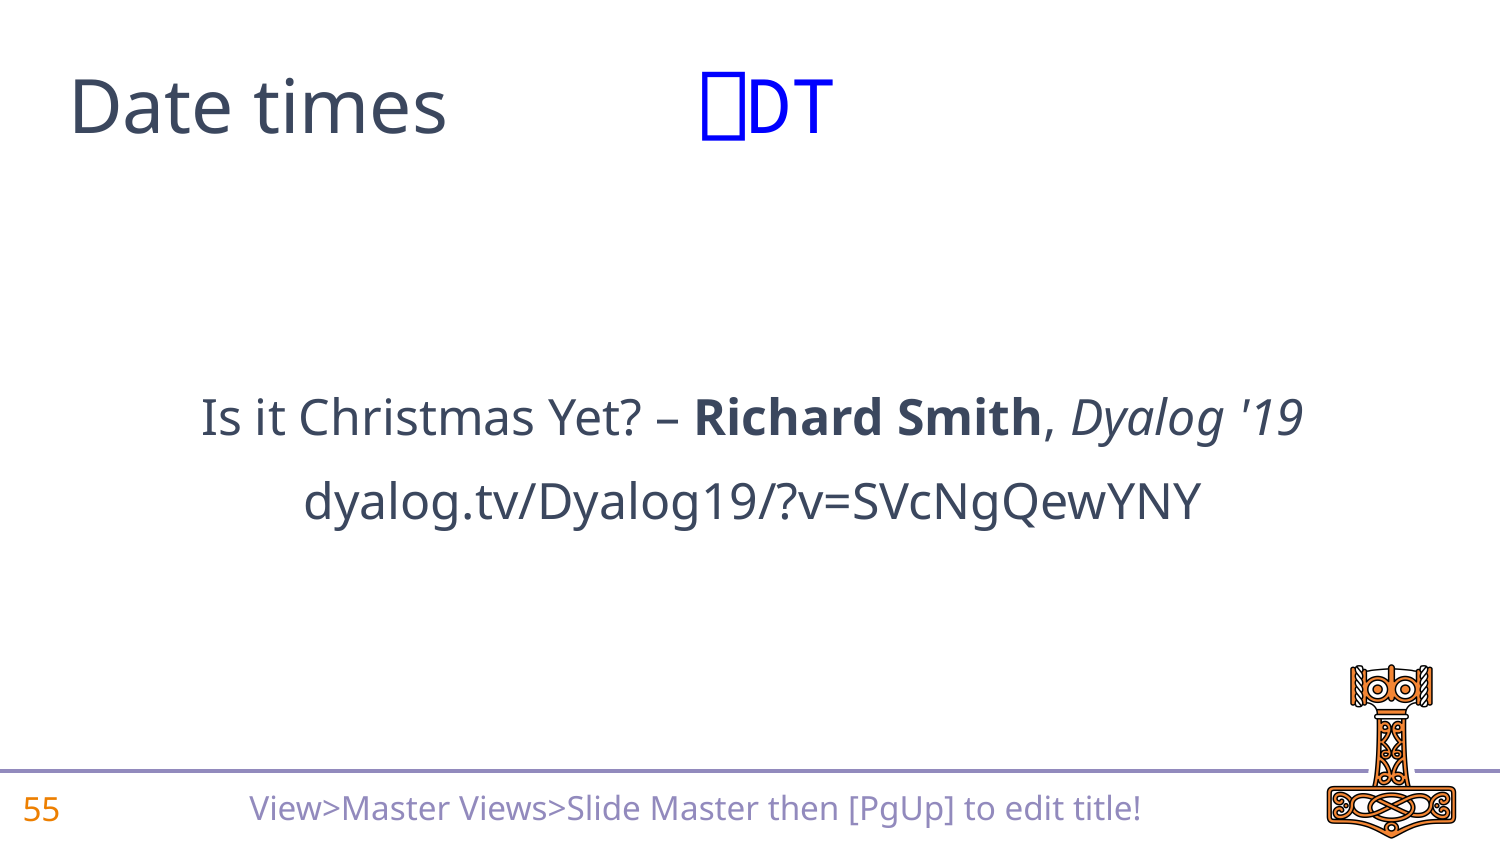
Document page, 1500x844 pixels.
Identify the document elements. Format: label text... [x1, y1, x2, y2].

list Is it Christmas Yet? – Richard Smith, Dyalog '19 dyalog.tv/Dyalog19/?v=SVcNgQewYNY [53, 207, 1453, 740]
picture [1320, 655, 1461, 844]
title Date times ⎕DT [53, 43, 1203, 157]
